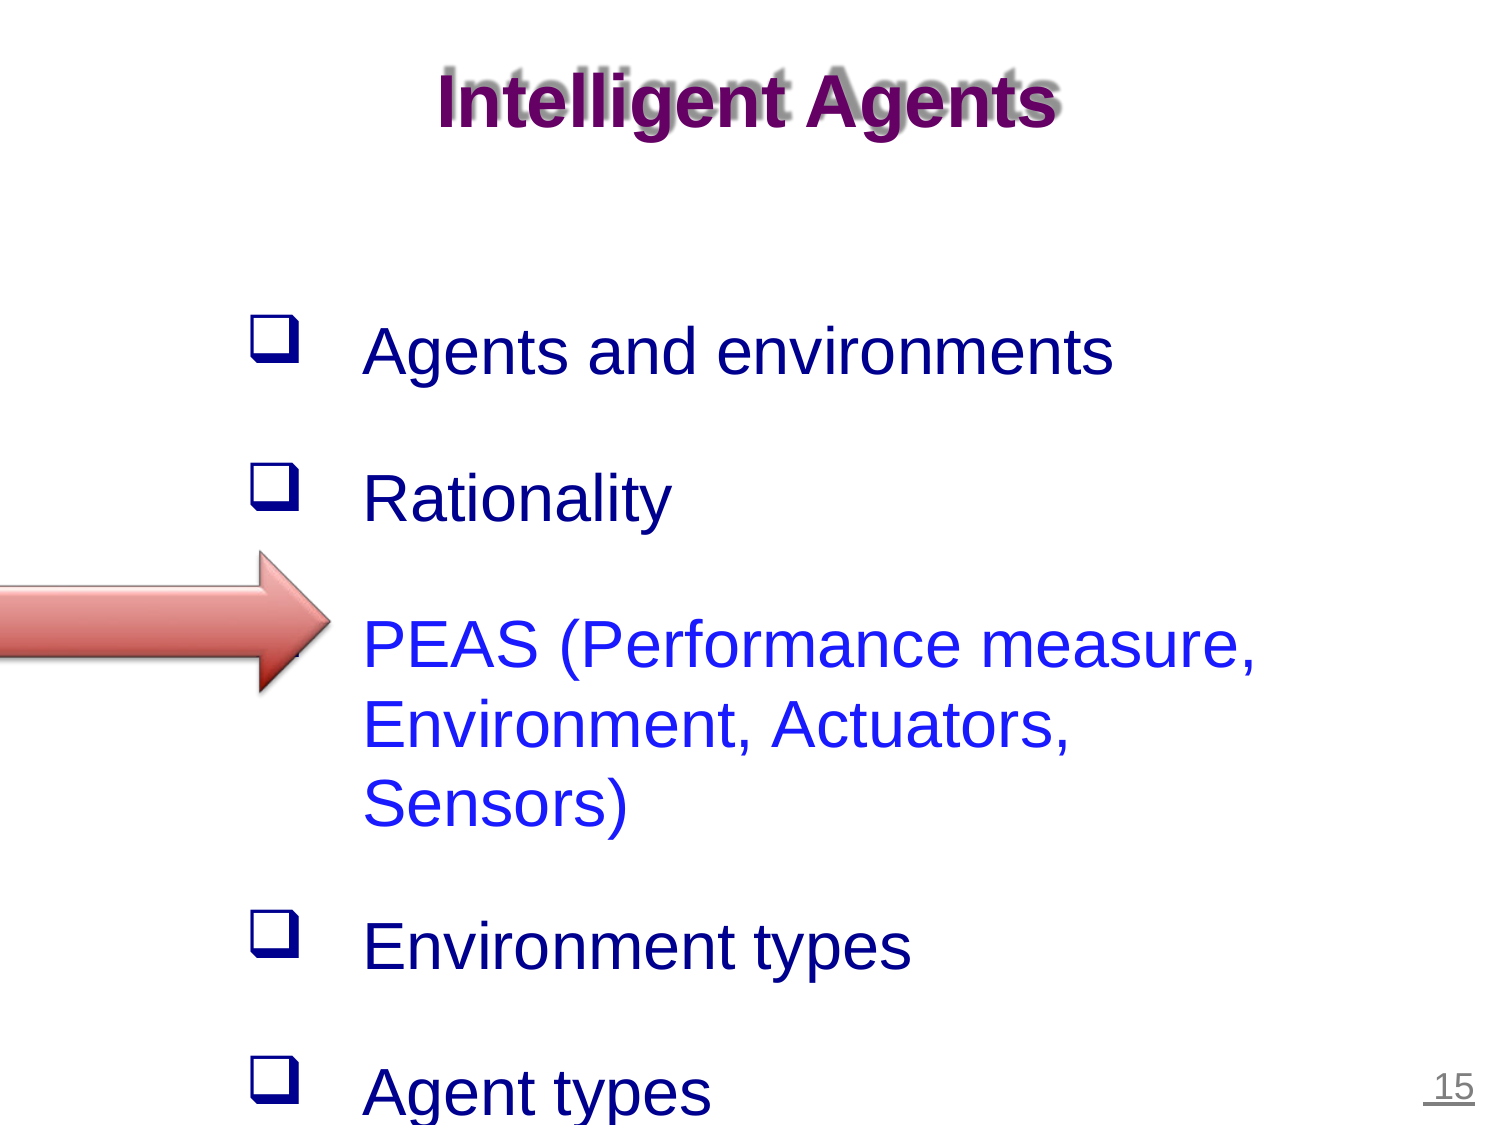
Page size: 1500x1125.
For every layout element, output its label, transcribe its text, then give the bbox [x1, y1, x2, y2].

text_box Intelligent Agents [434, 52, 1063, 143]
text_box [390, 20, 1115, 186]
text_box [0, 546, 339, 705]
slide_number 15 [1420, 1061, 1480, 1125]
list Agents and environments Rationality PEAS (Performance measure, Environment, Actuators, Sensors) Environment types Agent types [146, 307, 1354, 1125]
